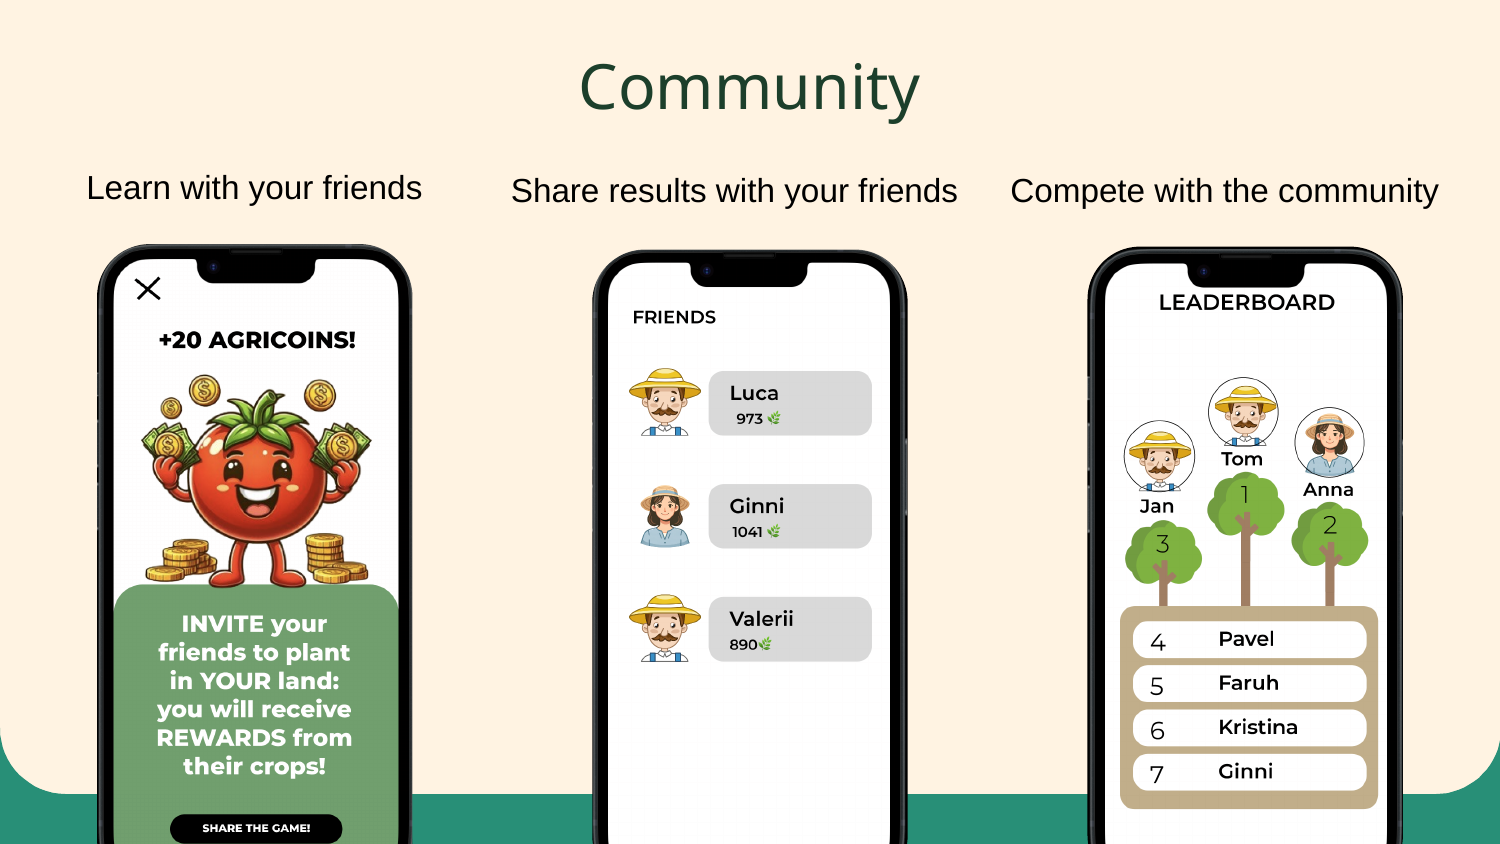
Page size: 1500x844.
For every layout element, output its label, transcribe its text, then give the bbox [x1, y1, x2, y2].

text_box Share results with your friends [496, 162, 974, 217]
title Community [118, 31, 1382, 126]
picture [1087, 246, 1404, 844]
text_box Compete with the community [995, 162, 1455, 217]
text_box Learn with your friends [71, 158, 438, 214]
picture [591, 249, 908, 844]
picture [96, 243, 413, 844]
